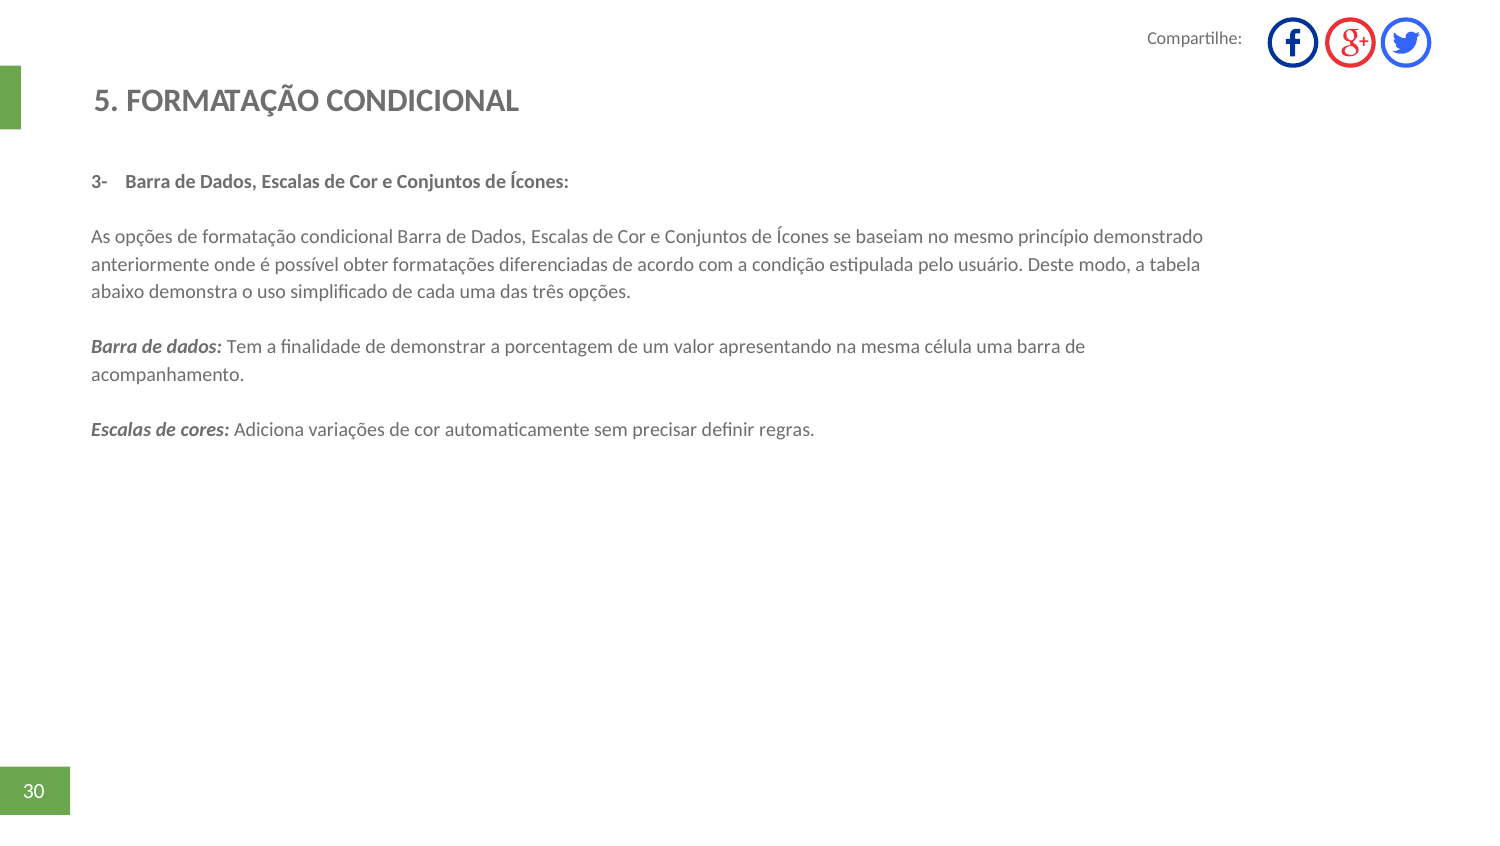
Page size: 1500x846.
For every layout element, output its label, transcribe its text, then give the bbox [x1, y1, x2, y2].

text_box Barra de dados: Tem a ﬁnalidade de demonstrar a porcentagem de um valor apresentando na mesma célula uma barra de acompanhamento. [89, 335, 1233, 391]
text_box [0, 65, 21, 130]
text_box [0, 766, 71, 815]
text_box [1382, 19, 1430, 66]
text_box As opções de formatação condicional Barra de Dados, Escalas de Cor e Conjuntos de Ícones se baseiam no mesmo princípio demonstrado anteriormente onde é possível obter formatações diferenciadas de acordo com a condição estipulada pelo usuário. Deste modo, a tabela abaixo demonstra o uso simpliﬁcado de cada uma das três opções. [89, 225, 1371, 308]
text_box 5. FORMATAÇÃO CONDICIONAL [91, 84, 591, 127]
text_box Compartilhe: [1145, 28, 1263, 54]
text_box Escalas de cores: Adiciona variações de cor automaticamente sem precisar deﬁnir regras. [89, 418, 924, 446]
text_box 3- Barra de Dados, Escalas de Cor e Conjuntos de Ícones: [89, 171, 646, 199]
text_box [1327, 19, 1374, 66]
text_box 30 [20, 778, 55, 808]
text_box [1269, 19, 1317, 66]
